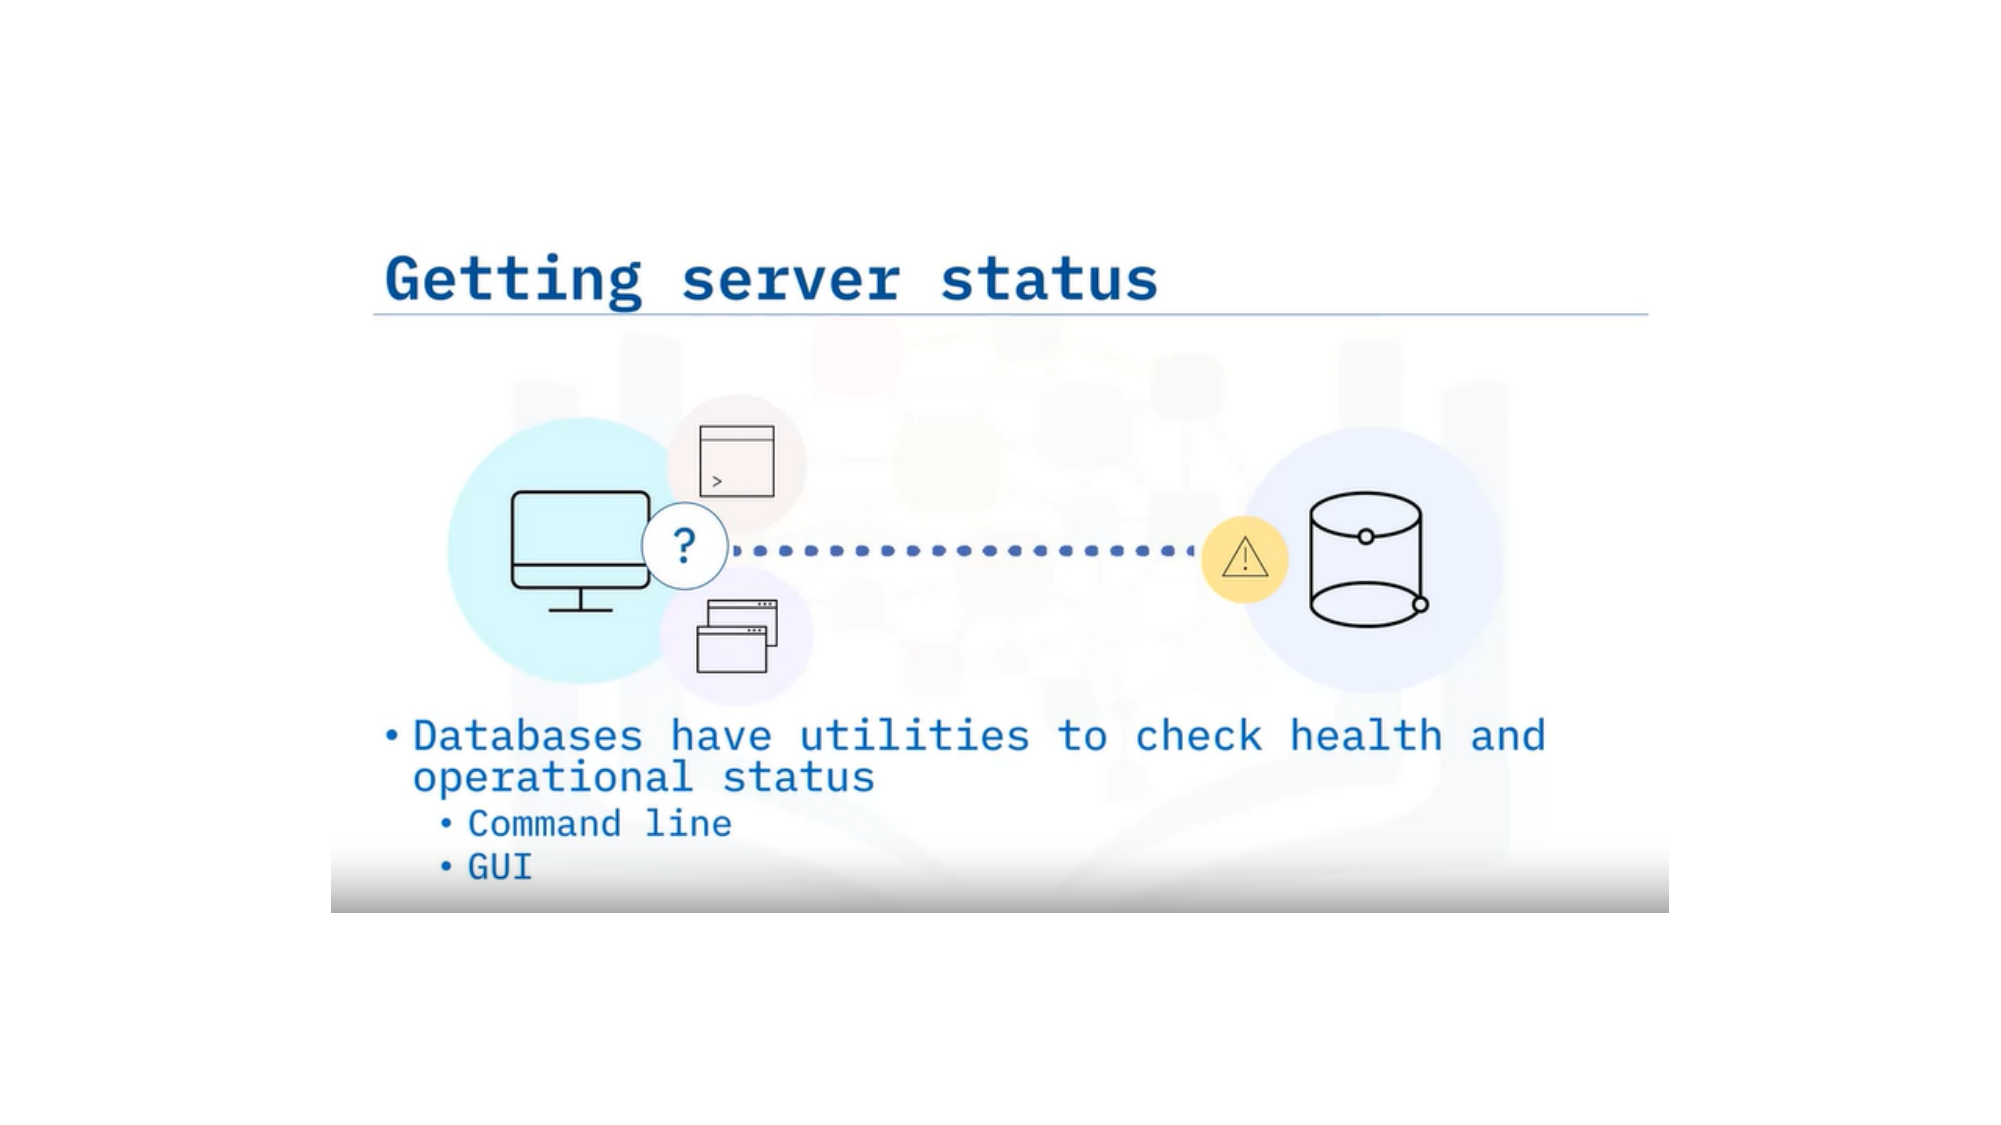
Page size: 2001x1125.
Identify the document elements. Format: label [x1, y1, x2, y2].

picture [331, 212, 1669, 913]
